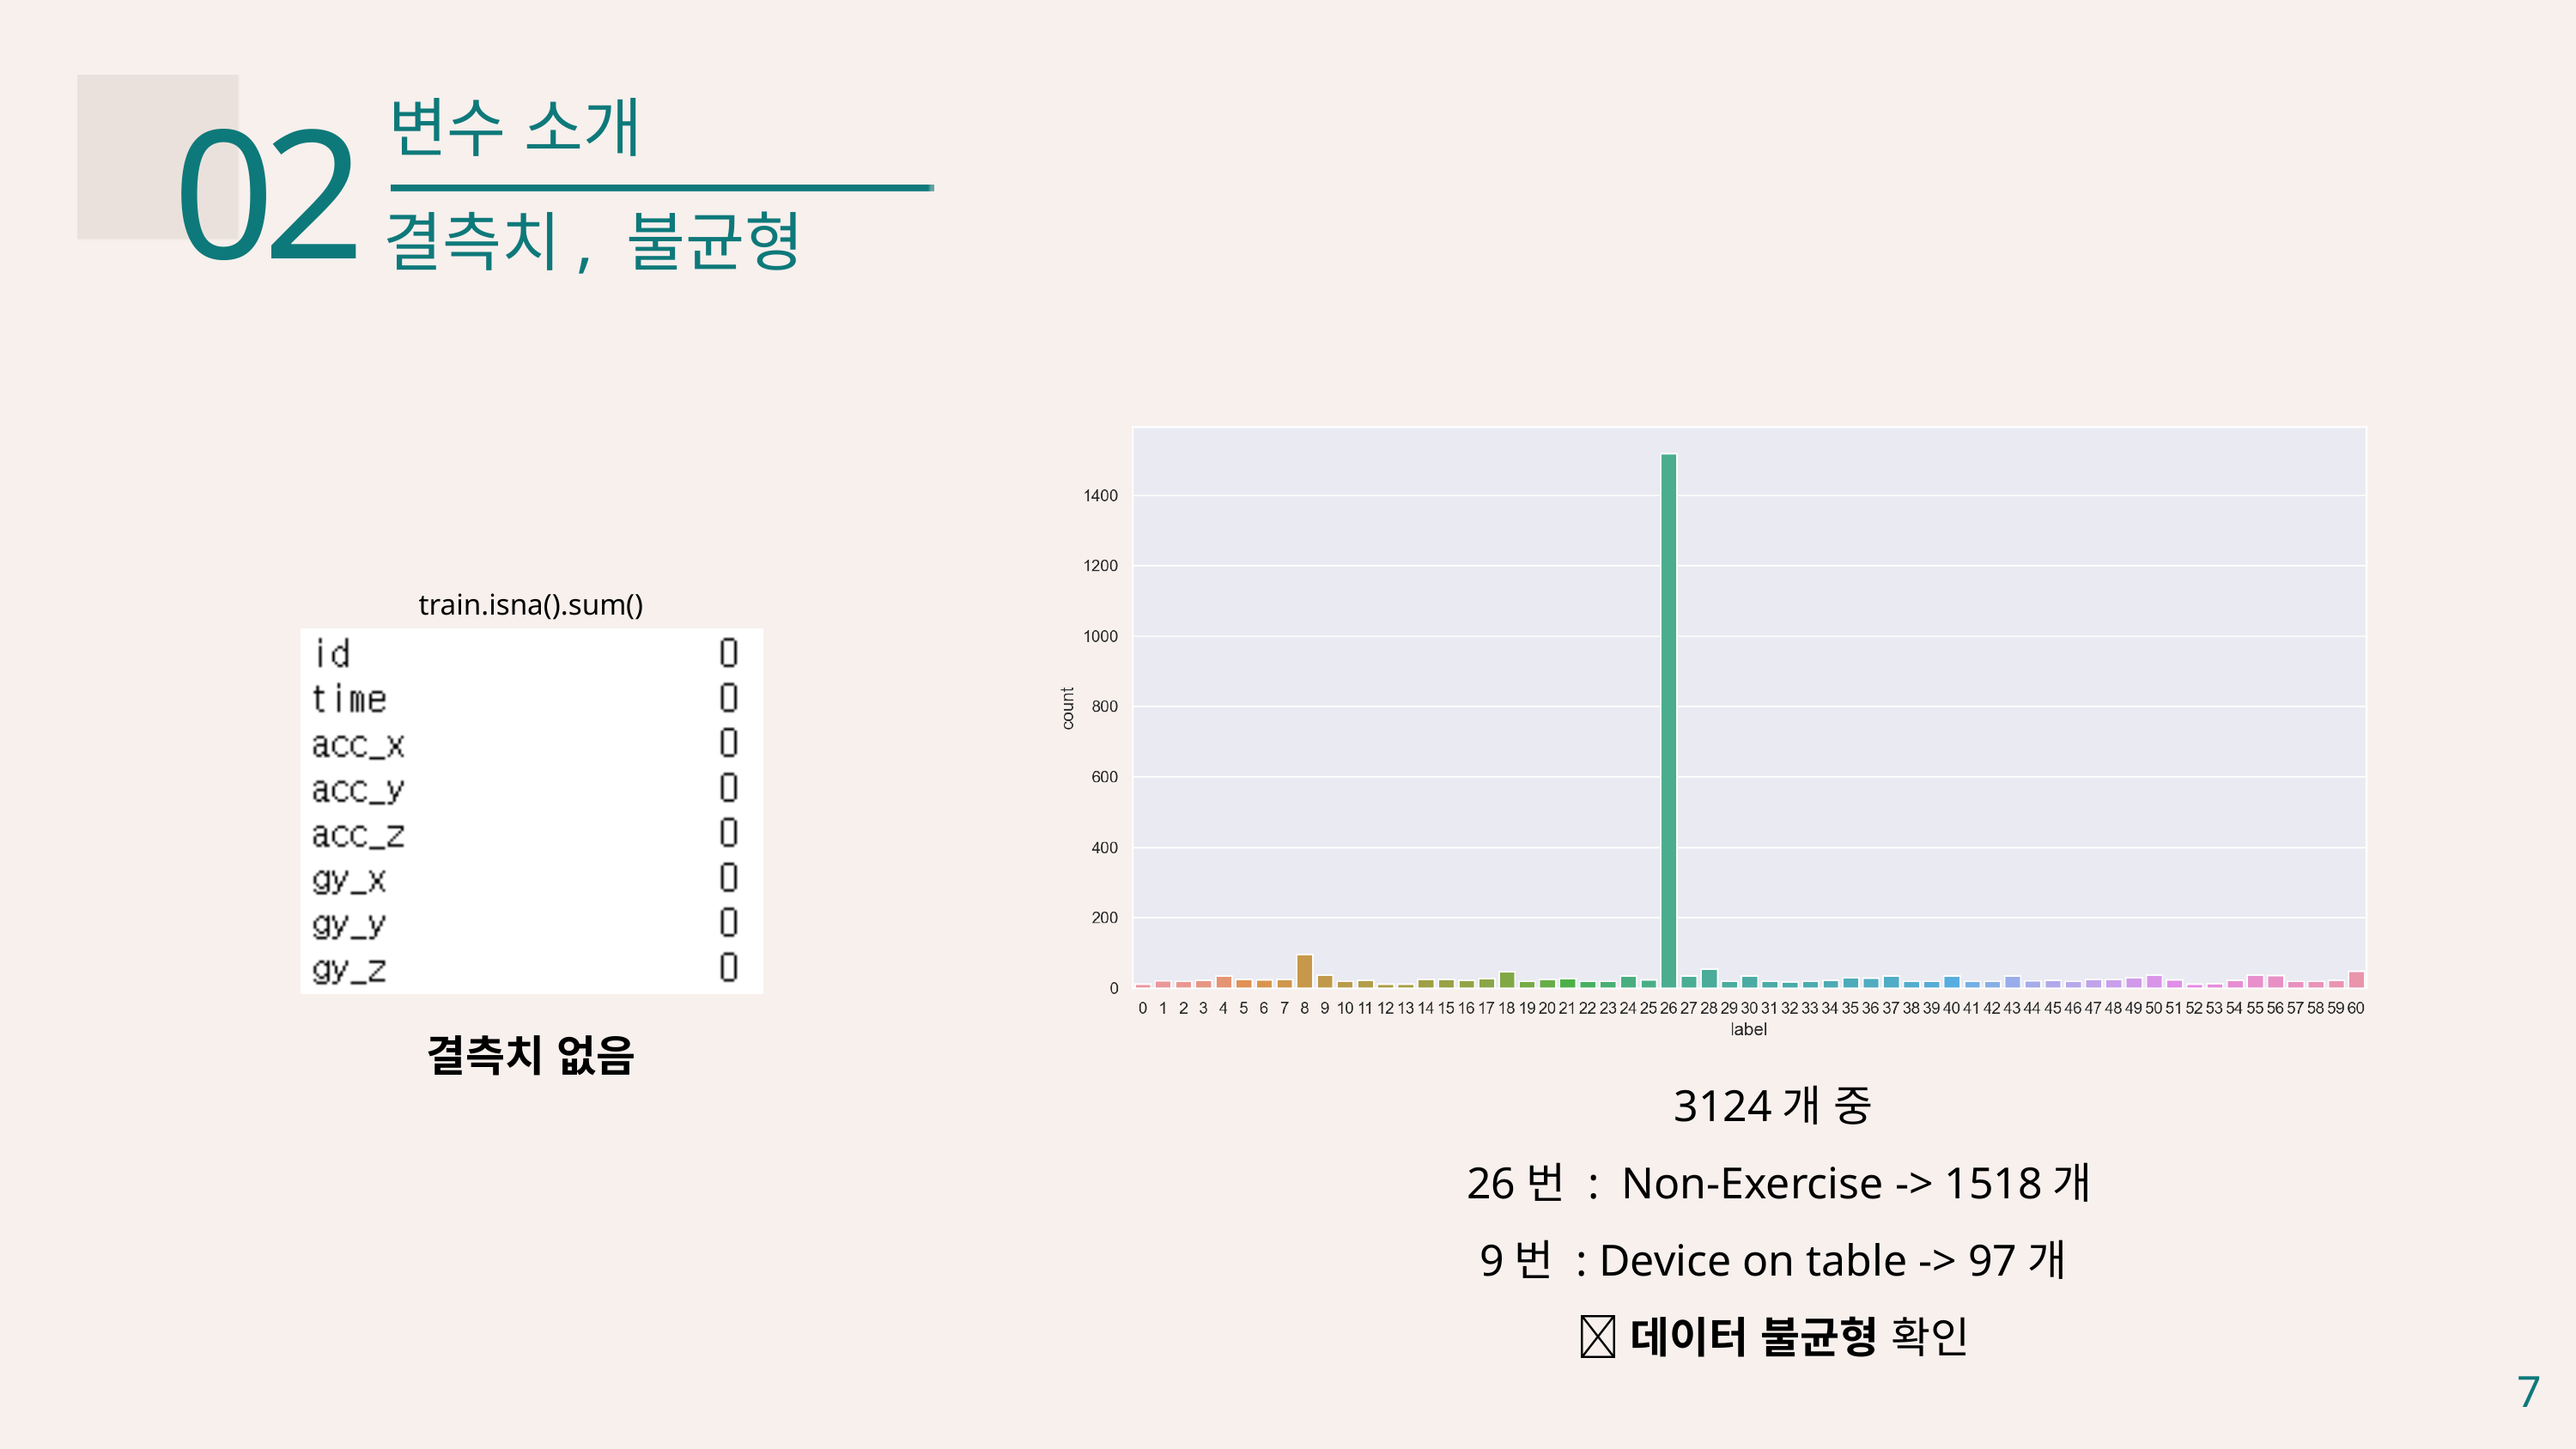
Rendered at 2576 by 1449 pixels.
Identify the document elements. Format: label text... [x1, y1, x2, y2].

text_box train.isna().sum() [368, 562, 694, 627]
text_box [391, 185, 934, 192]
picture [1030, 337, 2394, 1081]
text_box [76, 75, 240, 241]
text_box 02 [160, 73, 812, 301]
slide_number 7 [2254, 1367, 2555, 1420]
text_box 결측치 없음 [268, 997, 794, 1088]
text_box 3124개 중 26번 : Non-Exercise -> 1518개 9번 : Device on table -> 97개 데이터 불균형 확인 [1326, 1087, 2233, 1368]
text_box 결측치, 불균형 [371, 194, 1331, 285]
text_box 변수 소개 [375, 81, 1009, 171]
picture [300, 628, 764, 995]
